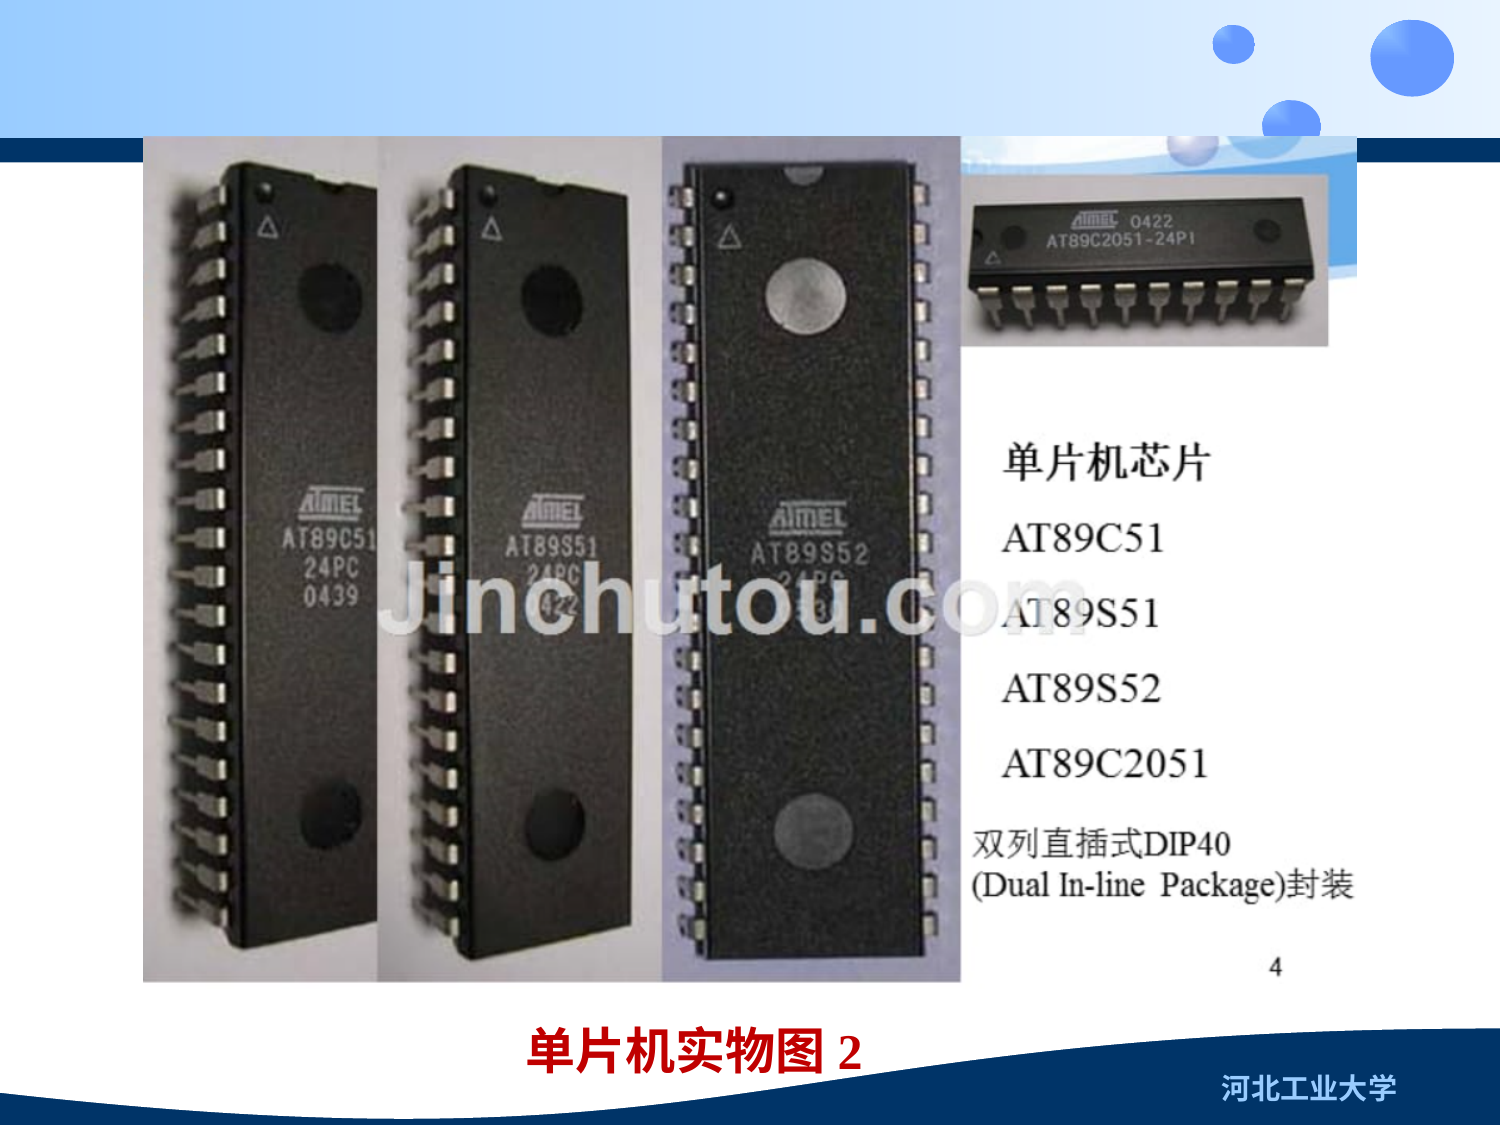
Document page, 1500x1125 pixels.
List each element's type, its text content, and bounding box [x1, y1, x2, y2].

text_box 单片机实物图2 [422, 1011, 966, 1087]
picture [143, 136, 1357, 989]
footer 河北工业大学 [962, 1062, 1413, 1113]
